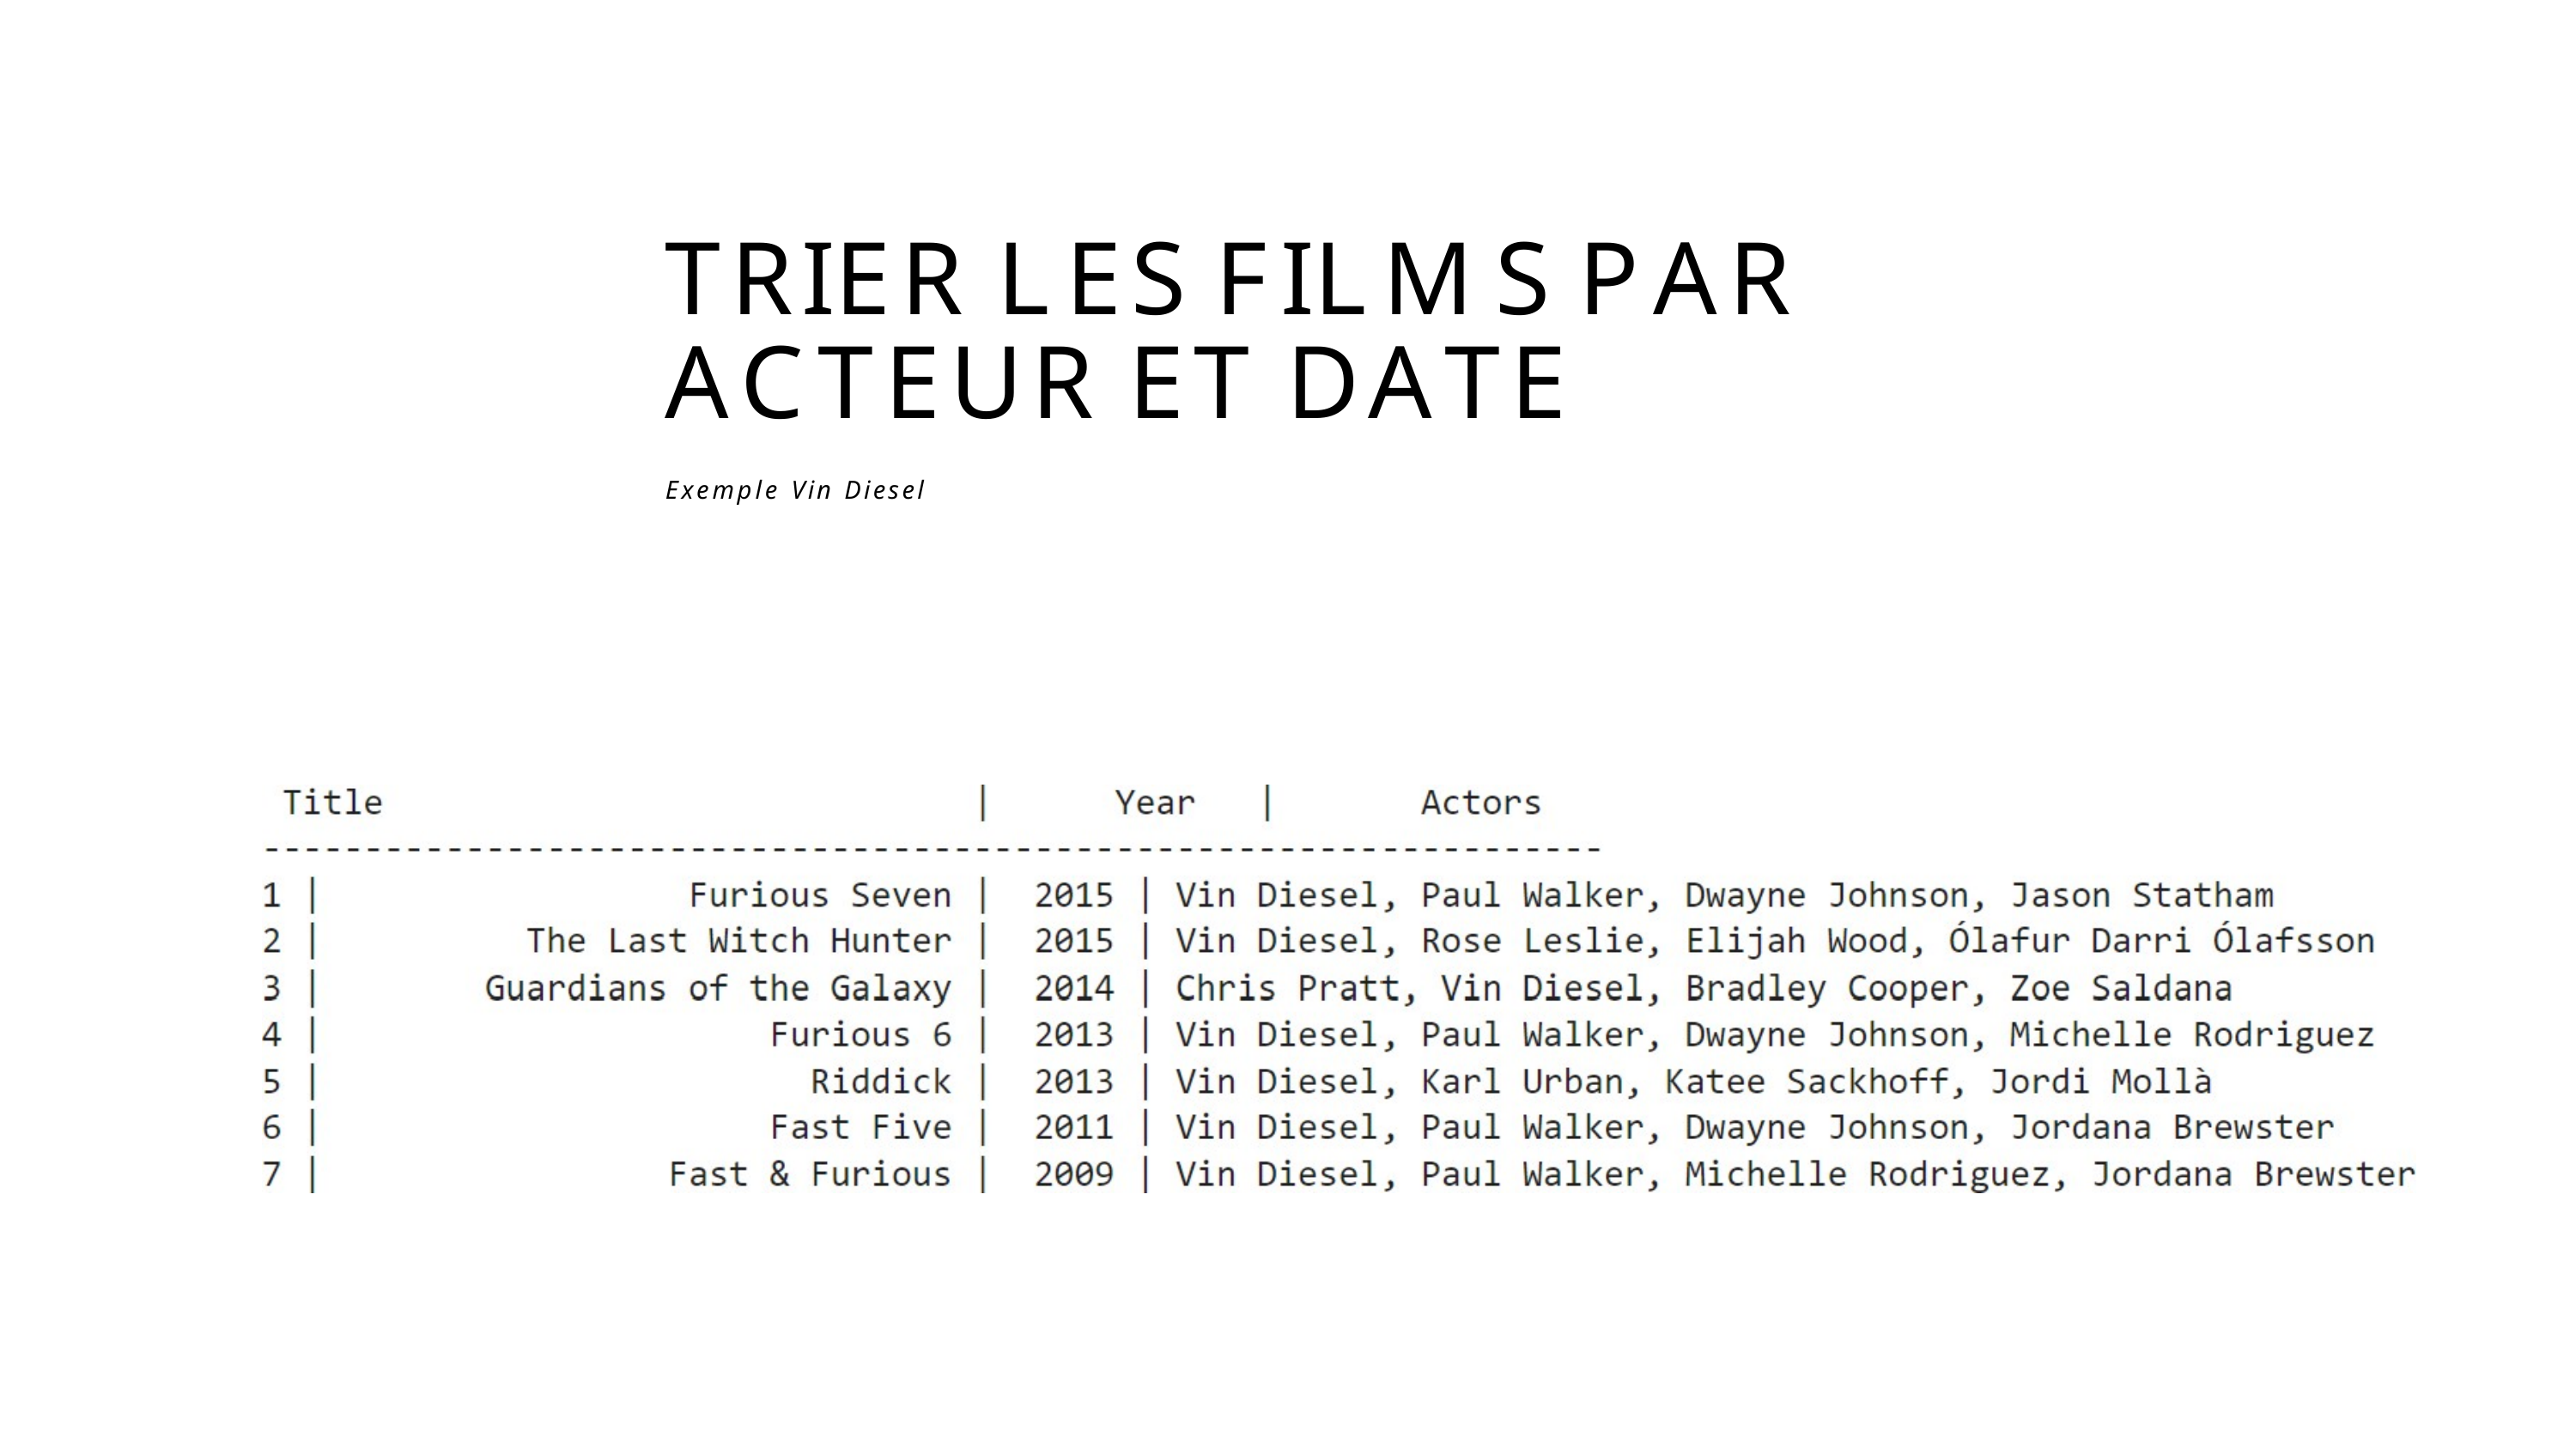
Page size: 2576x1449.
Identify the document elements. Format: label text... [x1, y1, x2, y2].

text_box TRIER LES FILMS PAR ACTEUR ET DATE Exemple Vin Diesel [663, 211, 1870, 541]
picture [262, 784, 2416, 1193]
